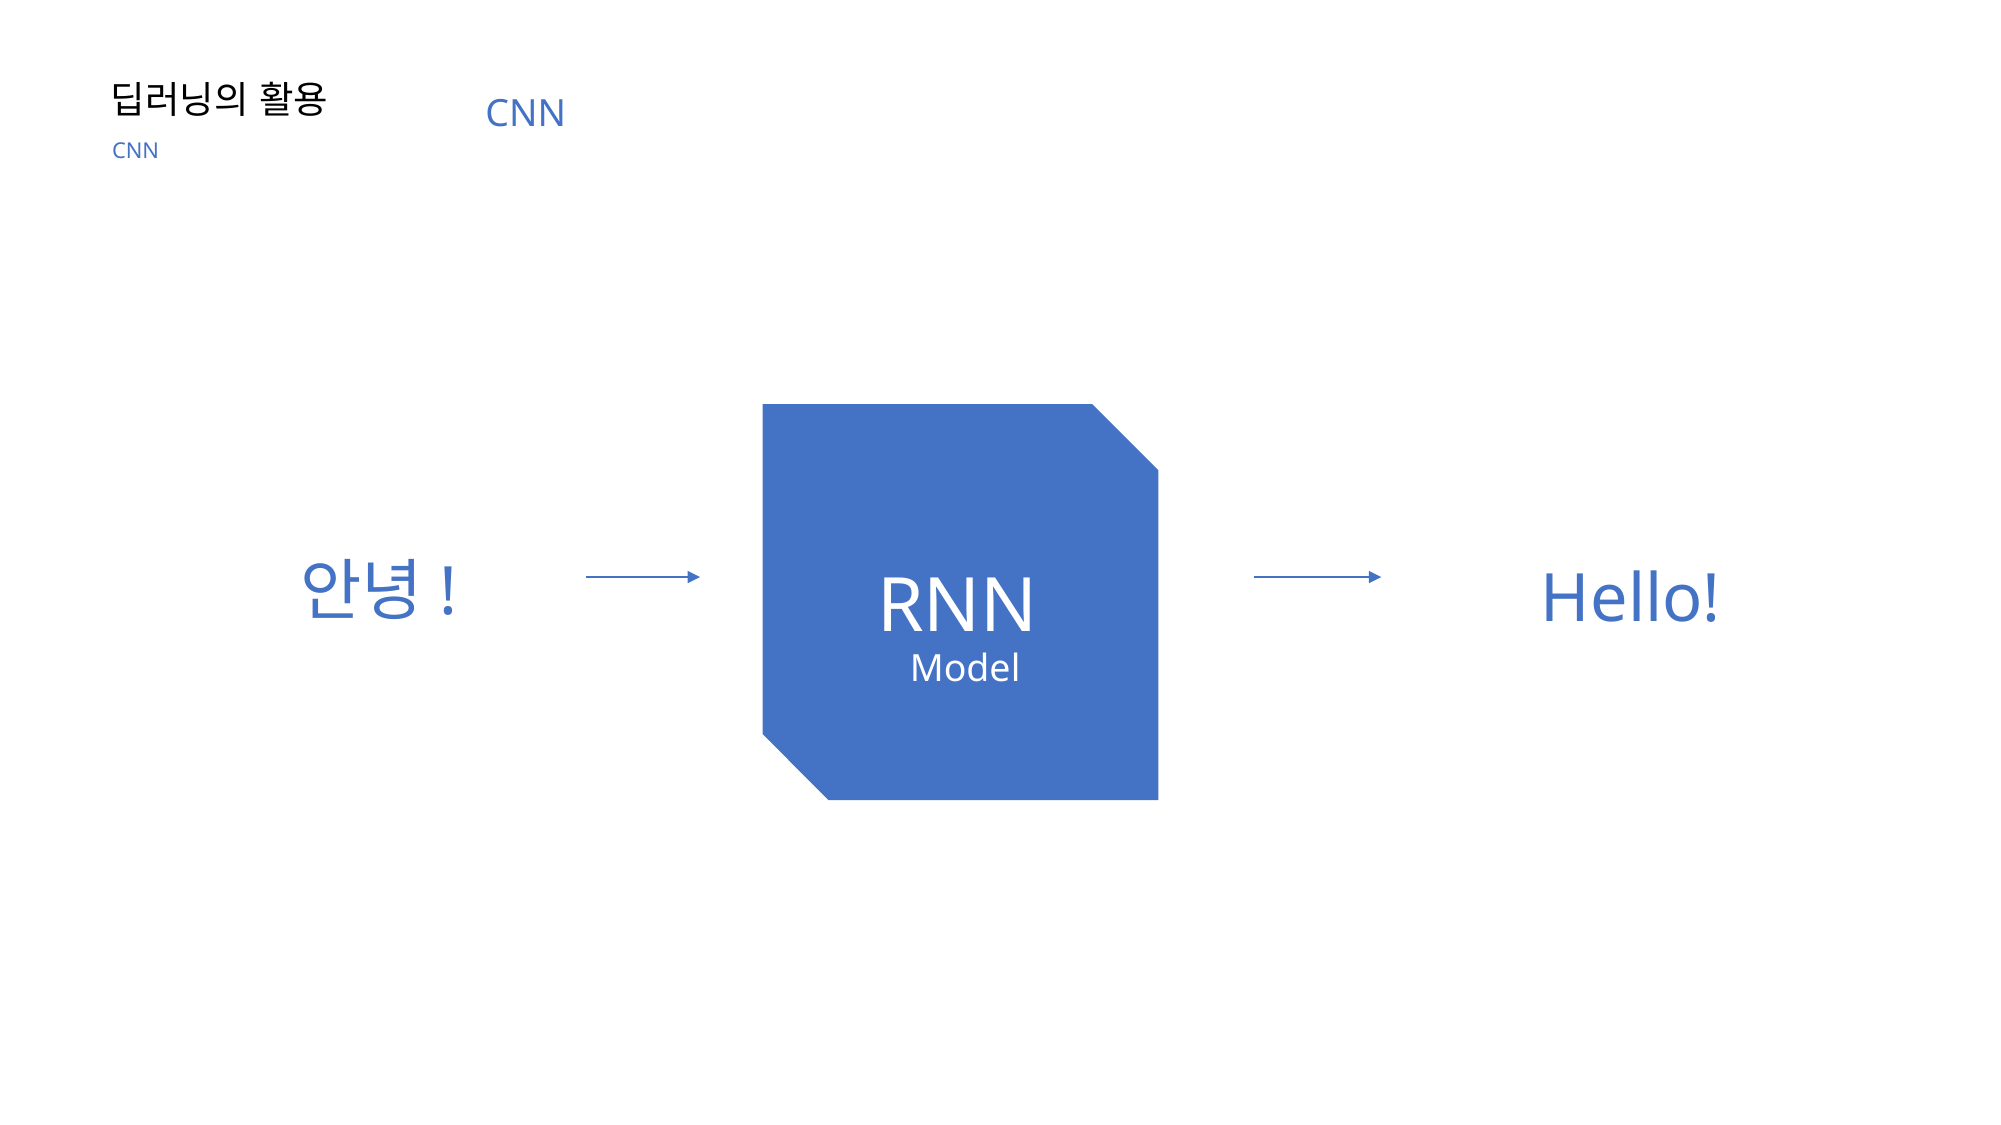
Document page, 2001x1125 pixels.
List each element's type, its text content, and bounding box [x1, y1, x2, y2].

text_box CNN [97, 129, 286, 171]
text_box RNN [862, 549, 1053, 654]
text_box Hello! [1525, 547, 1763, 642]
text_box 안녕! [285, 540, 474, 636]
text_box 딥러닝의 활용 [96, 68, 828, 129]
text_box Model [895, 636, 1036, 697]
text_box [761, 403, 1160, 802]
text_box CNN [470, 81, 582, 142]
